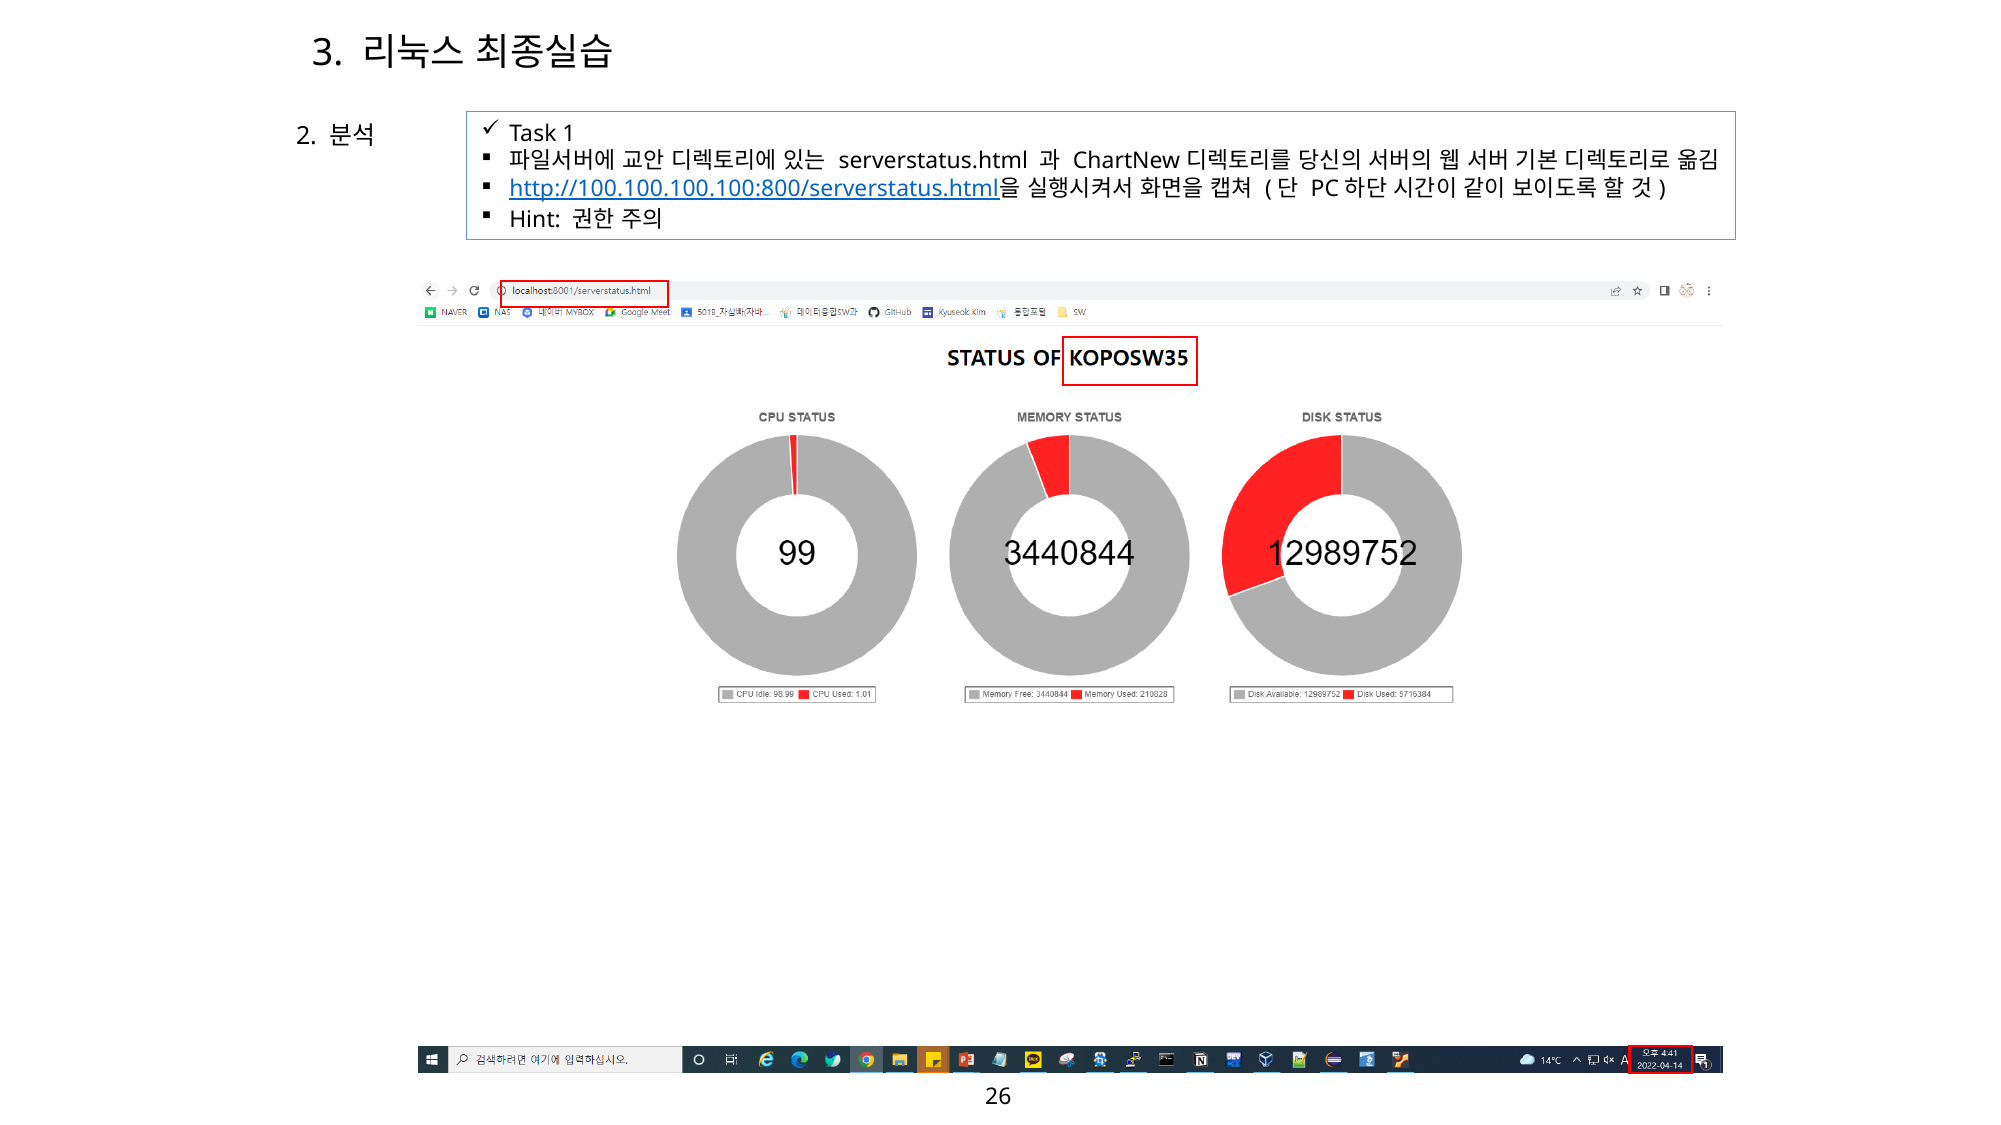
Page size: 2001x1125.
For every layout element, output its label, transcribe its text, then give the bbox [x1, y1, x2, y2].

picture [418, 280, 1723, 1073]
text_box 26 [952, 1073, 1045, 1123]
text_box Task 1 파일서버에 교안 디렉토리에 있는 serverstatus.html 과 ChartNew디렉토리를 당신의 서버의 웹 서버 기본 디렉토리로 옮김 http://100.100.100.100:800/serverstatus.html을 실행시켜서 화면을 캡쳐 (단 PC하단 시간이 같이 보이도록 할 것) Hint: 권한 주의 [466, 111, 1736, 240]
text_box 2. 분석 [280, 110, 836, 158]
text_box 3. 리눅스 최종실습 [297, 20, 1131, 93]
